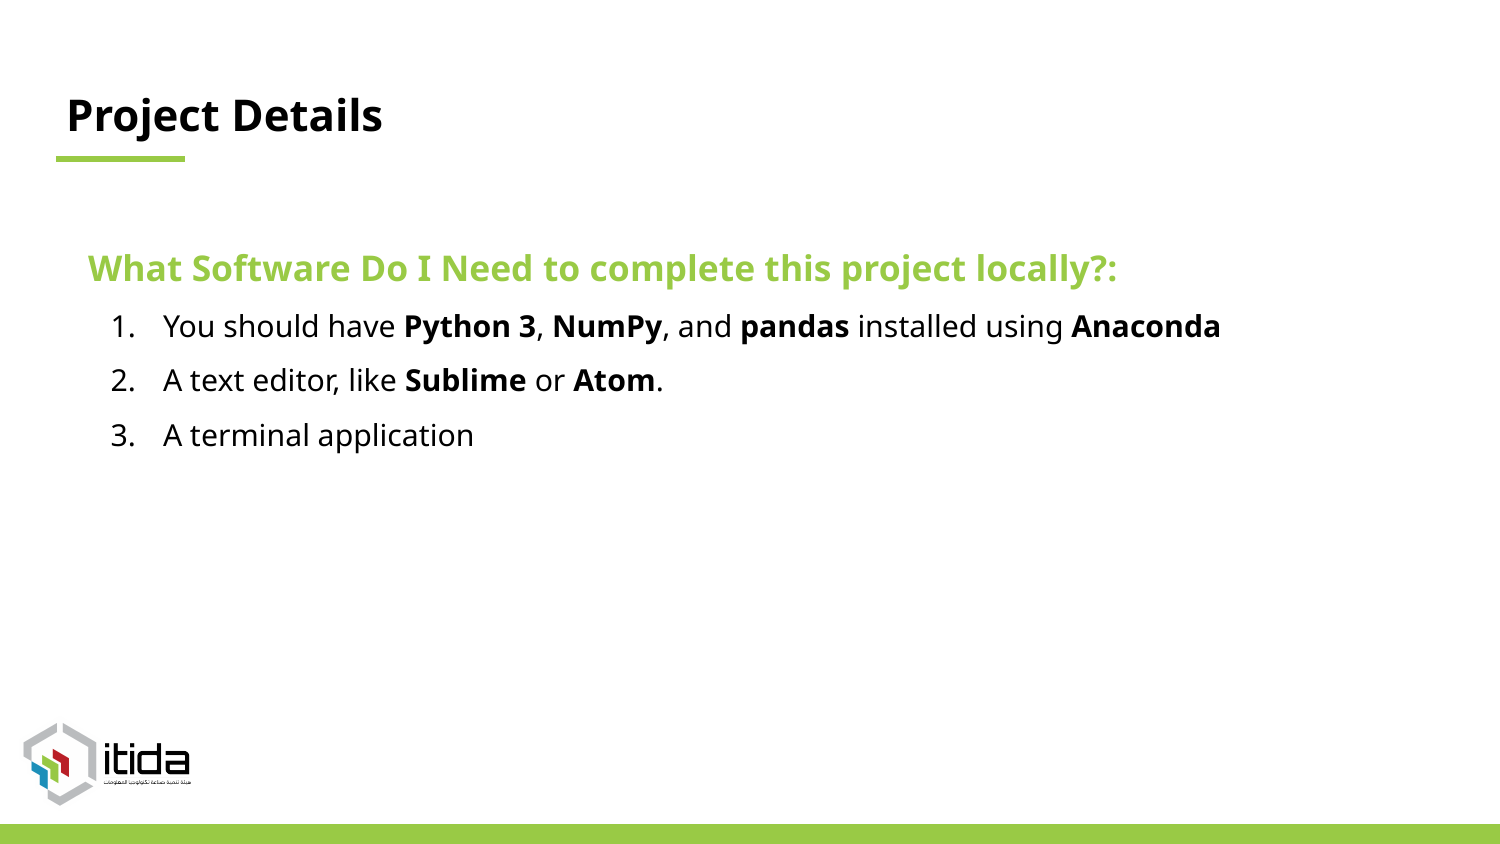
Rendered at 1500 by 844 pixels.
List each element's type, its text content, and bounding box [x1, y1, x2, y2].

title Project Details [51, 72, 1449, 167]
picture [19, 716, 192, 812]
text_box What Software Do I Need to complete this project locally?: You should have Python 3, NumPy, and pandas installed using Anaconda A text editor, like Sublime or Atom. A terminal application [73, 210, 1449, 461]
text_box [0, 825, 1500, 844]
